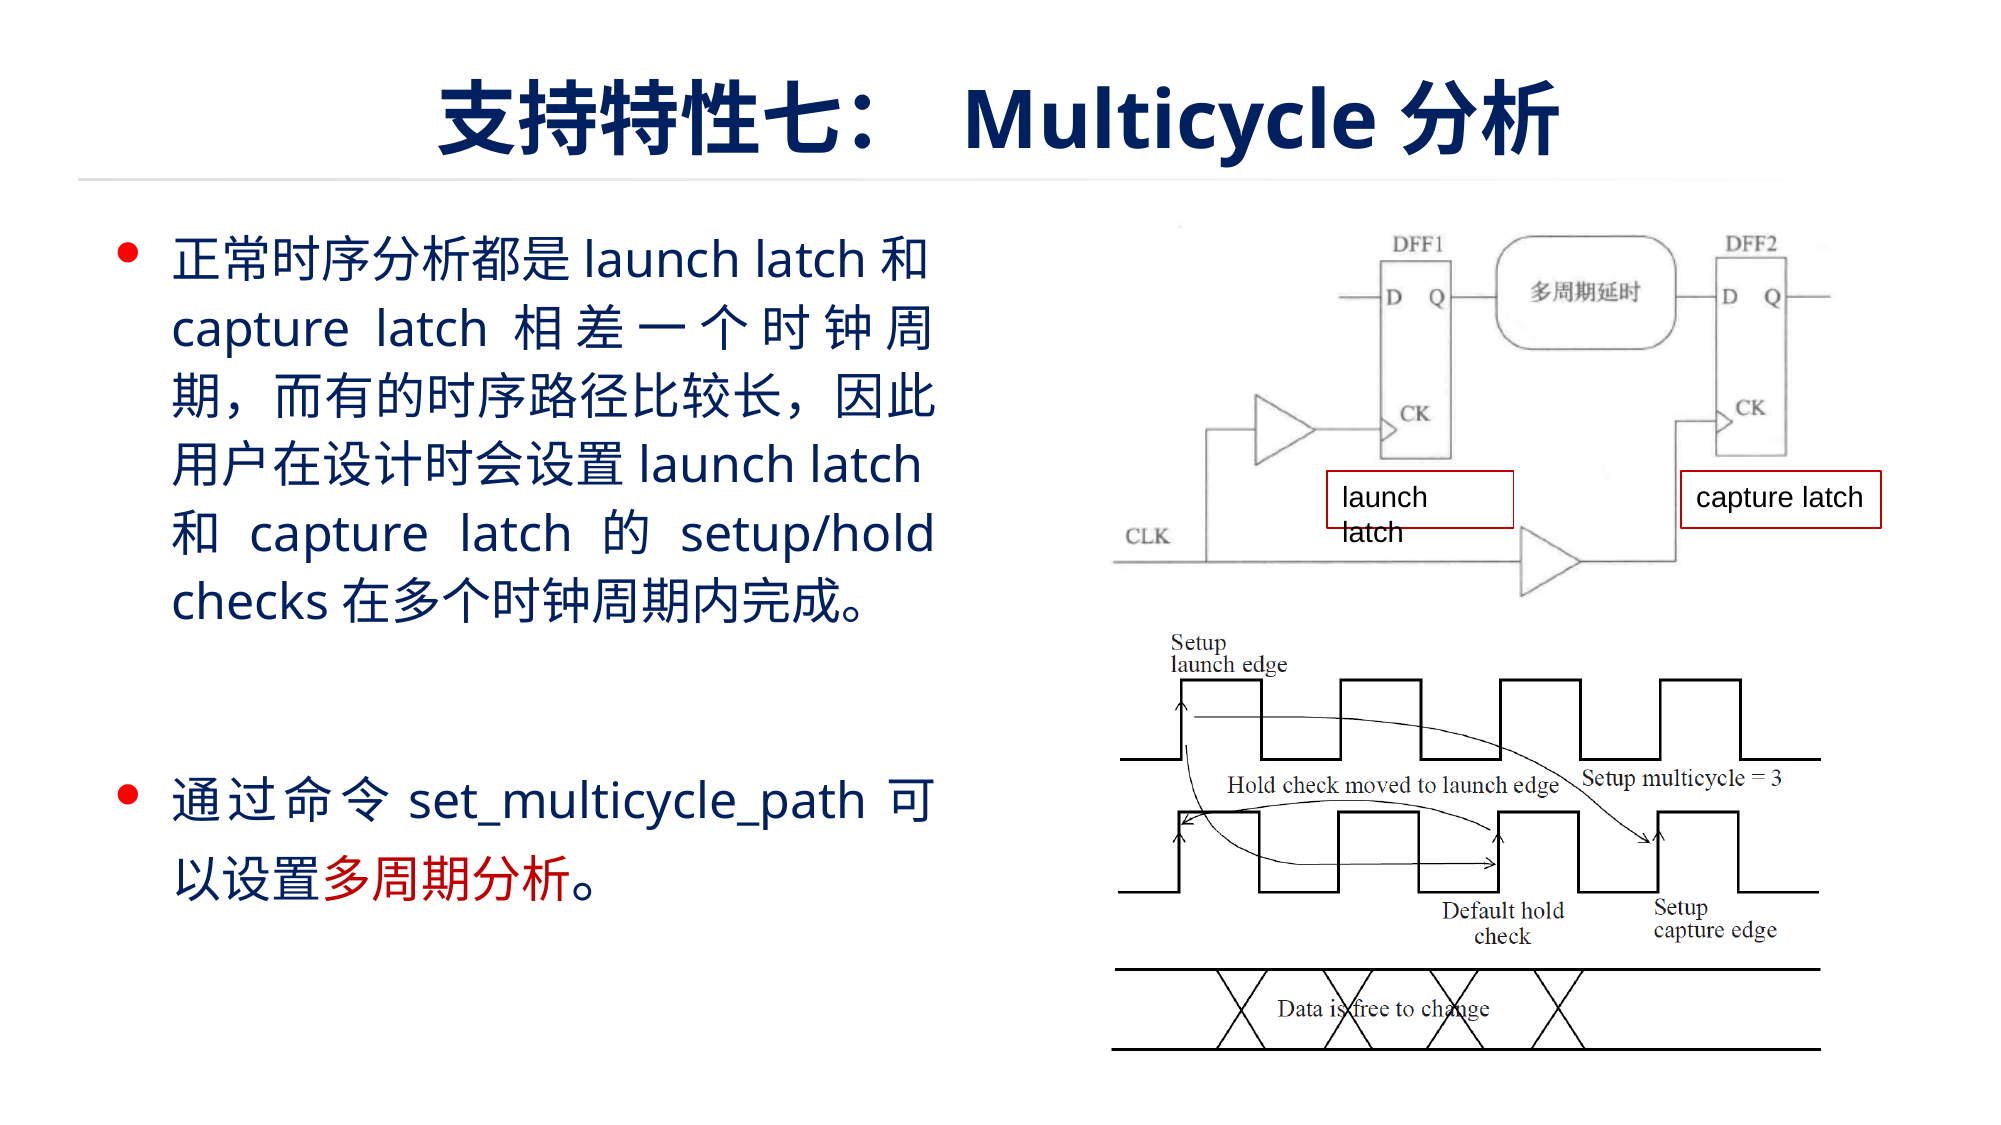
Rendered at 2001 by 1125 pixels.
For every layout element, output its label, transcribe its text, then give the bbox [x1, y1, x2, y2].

picture [1086, 220, 1857, 1087]
list 正常时序分析都是launch latch和capture latch相差一个时钟周期，而有的时序路径比较长，因此用户在设计时会设置launch latch和capture latch的setup/hold checks在多个时钟周期内完成。 [99, 211, 952, 707]
text_box capture latch [1846, 470, 1882, 529]
title 支持特性七： Multicycle分析 [99, 20, 1898, 173]
text_box 通过命令set_multicycle_path可以设置多周期分析。 [99, 753, 951, 1028]
